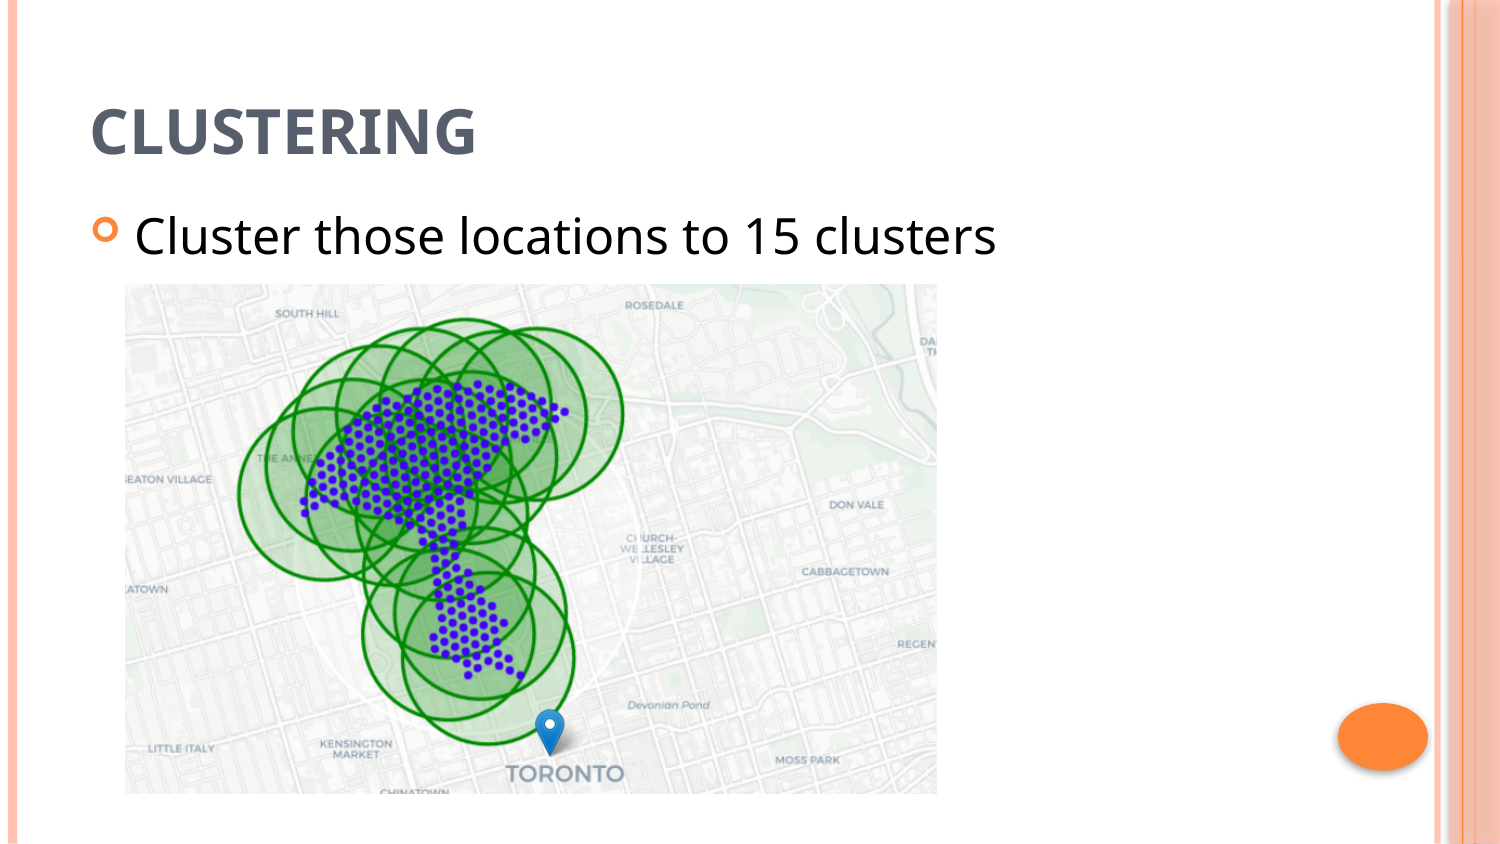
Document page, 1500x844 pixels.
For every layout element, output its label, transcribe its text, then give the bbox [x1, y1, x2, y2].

title Clustering [75, 33, 1300, 175]
list Cluster those locations to 15 clusters [75, 196, 1300, 797]
picture [124, 283, 938, 795]
